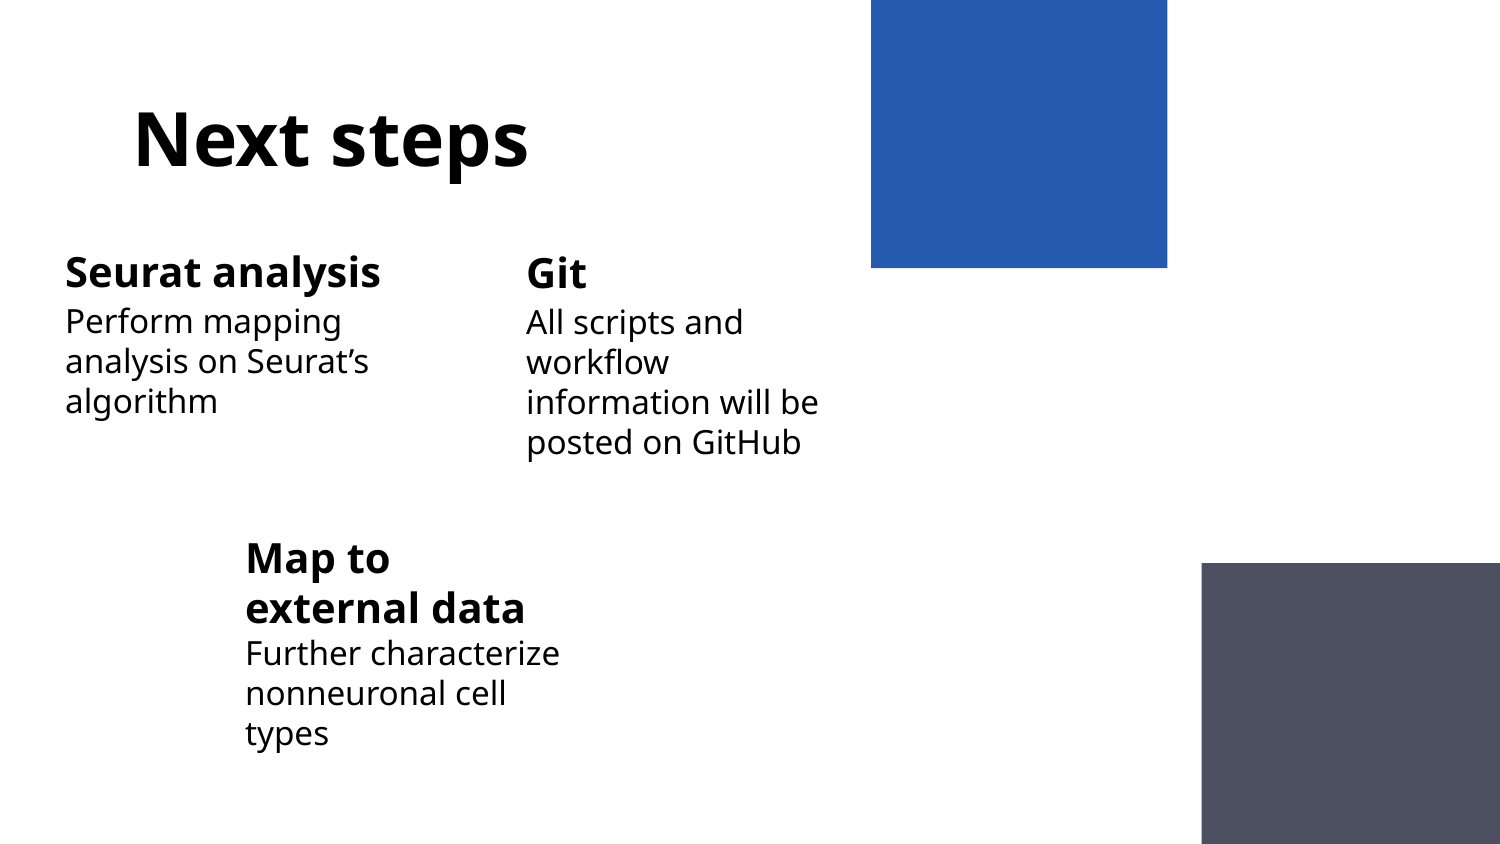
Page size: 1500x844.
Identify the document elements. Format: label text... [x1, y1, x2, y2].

subtitle Map to external data [230, 517, 577, 572]
text_box [871, 183, 1168, 269]
title Next steps [116, 76, 1382, 183]
subtitle Perform mapping analysis on Seurat’s algorithm [50, 285, 410, 423]
subtitle All scripts and workflow information will be posted on GitHub [511, 286, 872, 423]
subtitle Seurat analysis [50, 231, 397, 285]
text_box [871, 0, 1168, 76]
text_box [1201, 563, 1500, 844]
subtitle Further characterize nonneuronal cell types [230, 617, 590, 754]
subtitle Git [511, 231, 858, 286]
